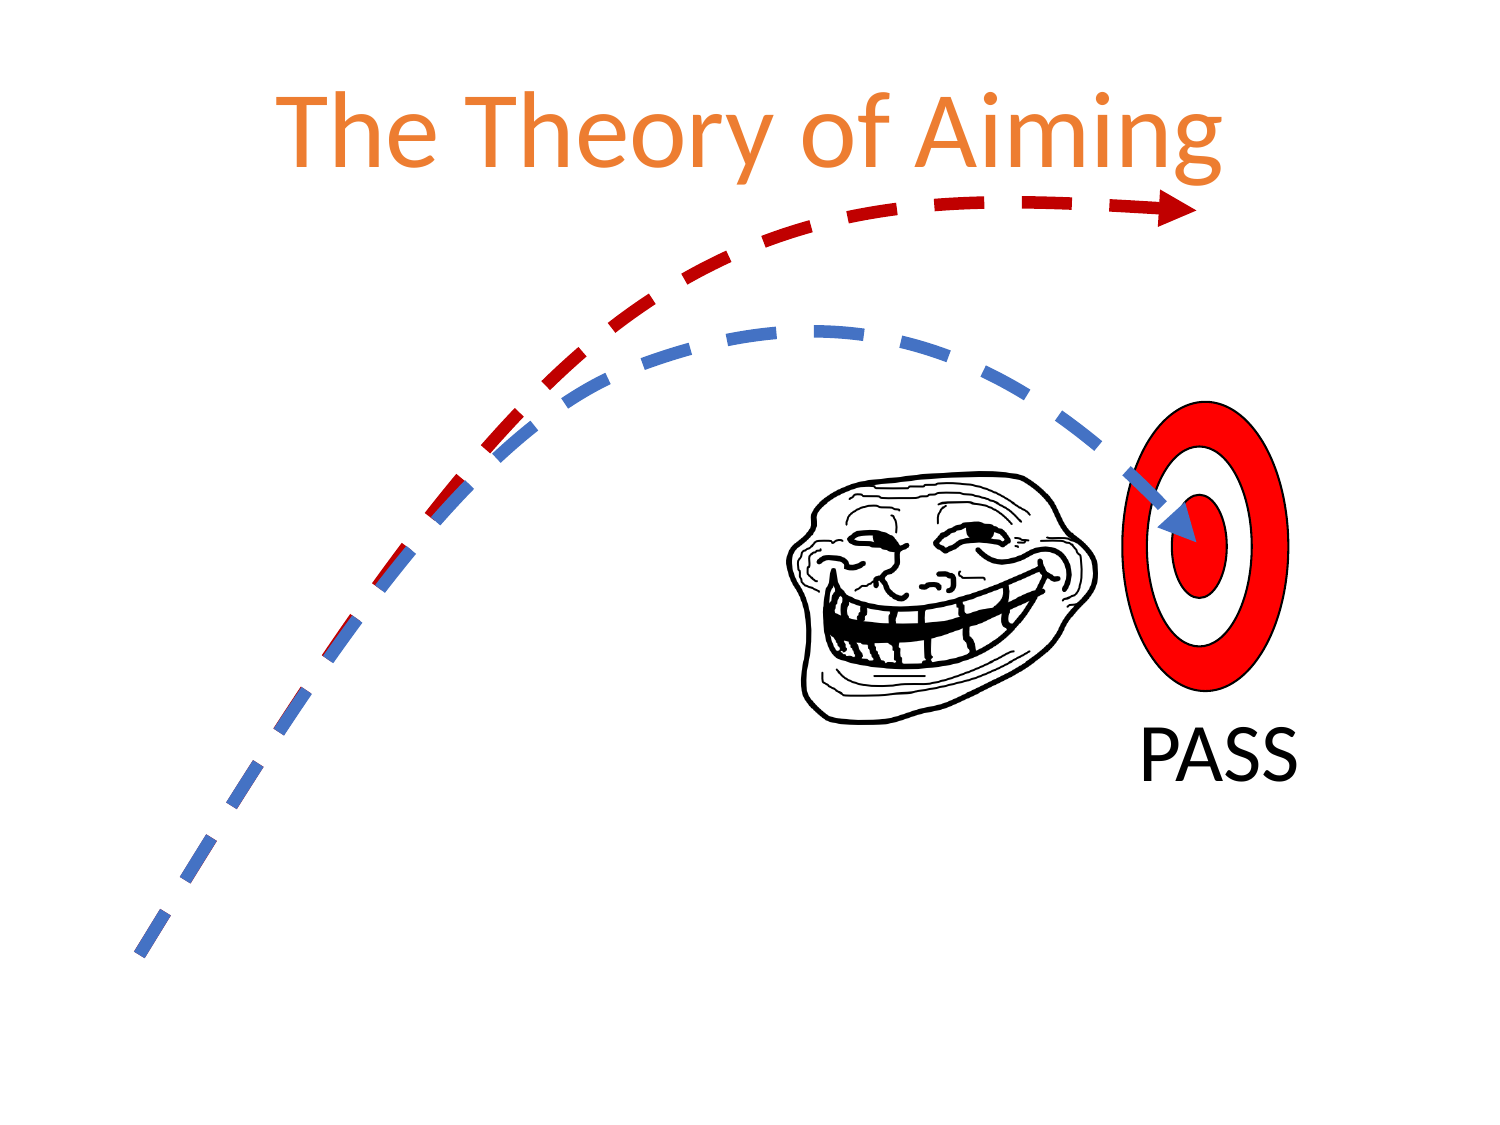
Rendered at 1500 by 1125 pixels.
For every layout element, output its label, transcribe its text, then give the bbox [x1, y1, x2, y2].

text_box PASS [1130, 691, 1308, 806]
title The Theory of Aiming [102, 59, 1398, 204]
text_box [139, 332, 1122, 955]
picture [786, 471, 1098, 725]
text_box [1122, 401, 1289, 692]
text_box [298, 202, 1197, 701]
